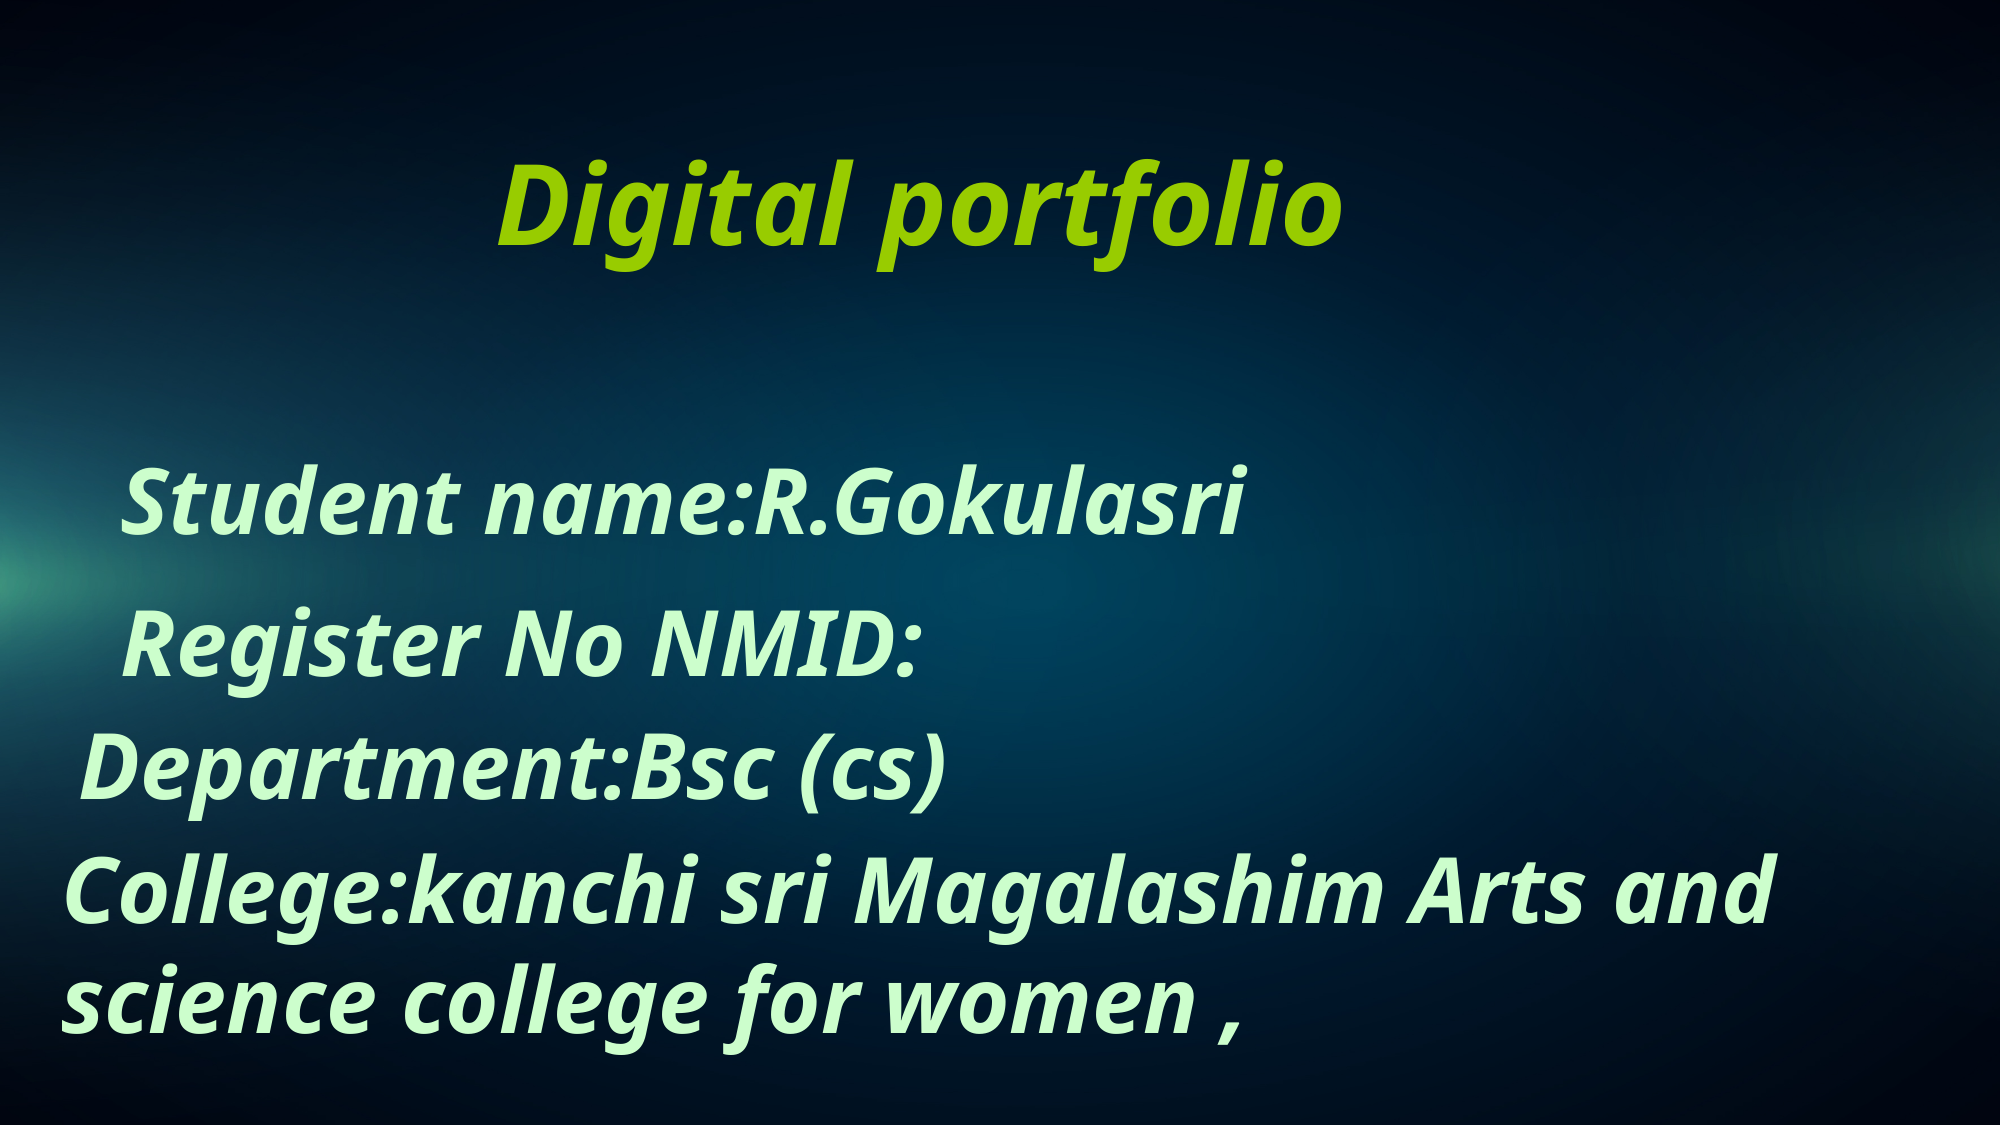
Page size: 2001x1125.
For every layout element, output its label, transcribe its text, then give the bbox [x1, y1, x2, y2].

text_box Register No NMID: [105, 577, 1216, 700]
picture [0, 0, 2000, 1125]
text_box Student name:R.Gokulasri [105, 435, 1417, 561]
text_box Digital portfolio [480, 125, 2000, 275]
text_box Department:Bsc (cs) [63, 700, 1258, 824]
text_box College:kanchi sri Magalashim Arts and science college for women , [46, 824, 1954, 1059]
